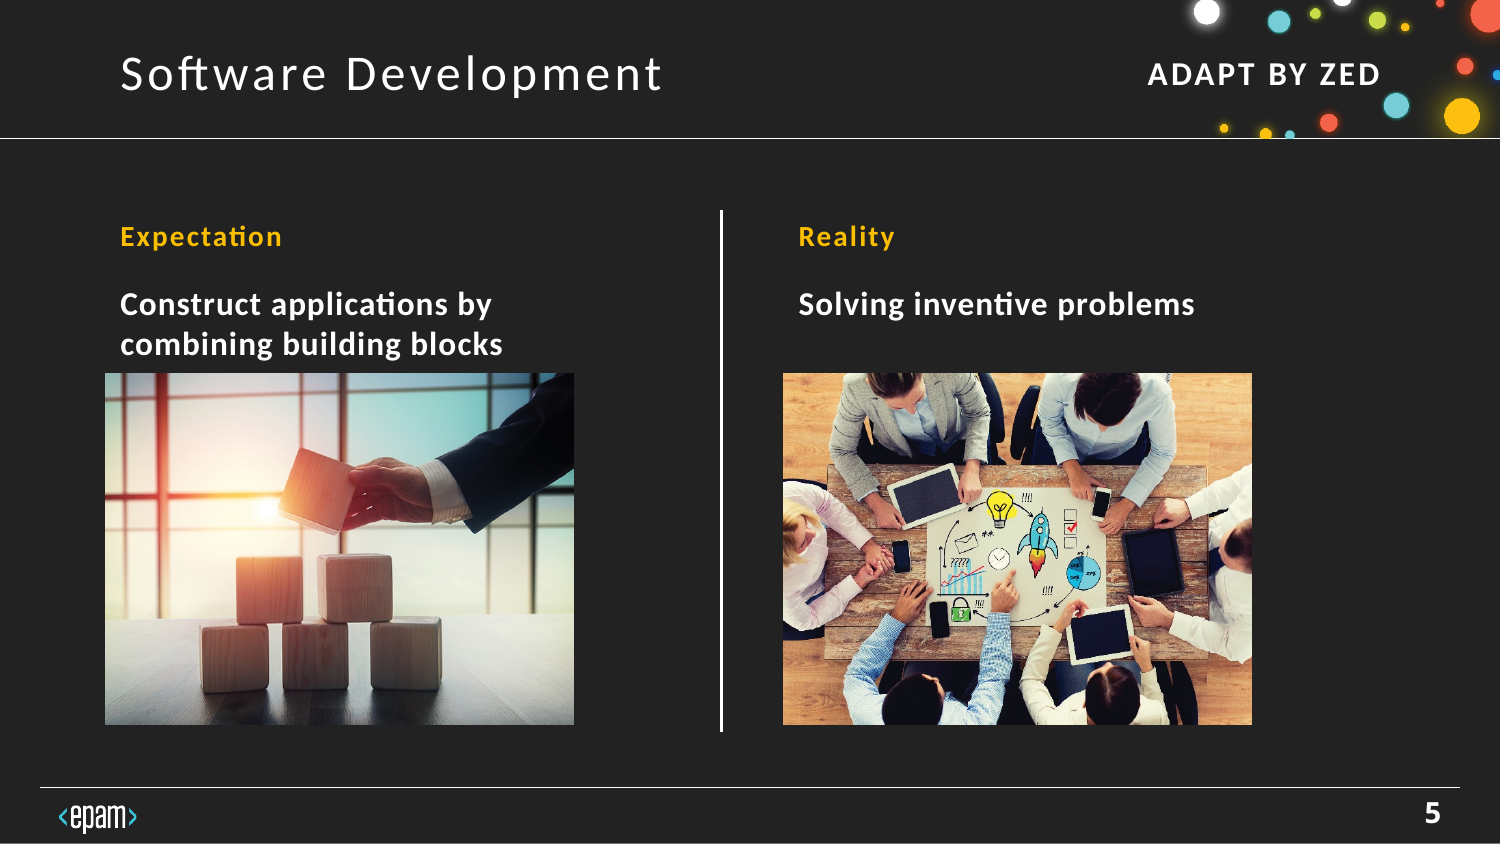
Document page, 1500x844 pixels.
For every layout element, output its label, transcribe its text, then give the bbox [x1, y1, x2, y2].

picture [783, 373, 1252, 725]
list Reality [783, 210, 1339, 257]
slide_number 5 [1216, 791, 1442, 844]
list Expectation [105, 210, 661, 257]
list Construct applications by combining building blocks [105, 275, 661, 374]
list Software Development [105, 43, 1058, 98]
picture [105, 373, 574, 725]
list Solving inventive problems [783, 275, 1339, 374]
picture [1064, 0, 1500, 139]
